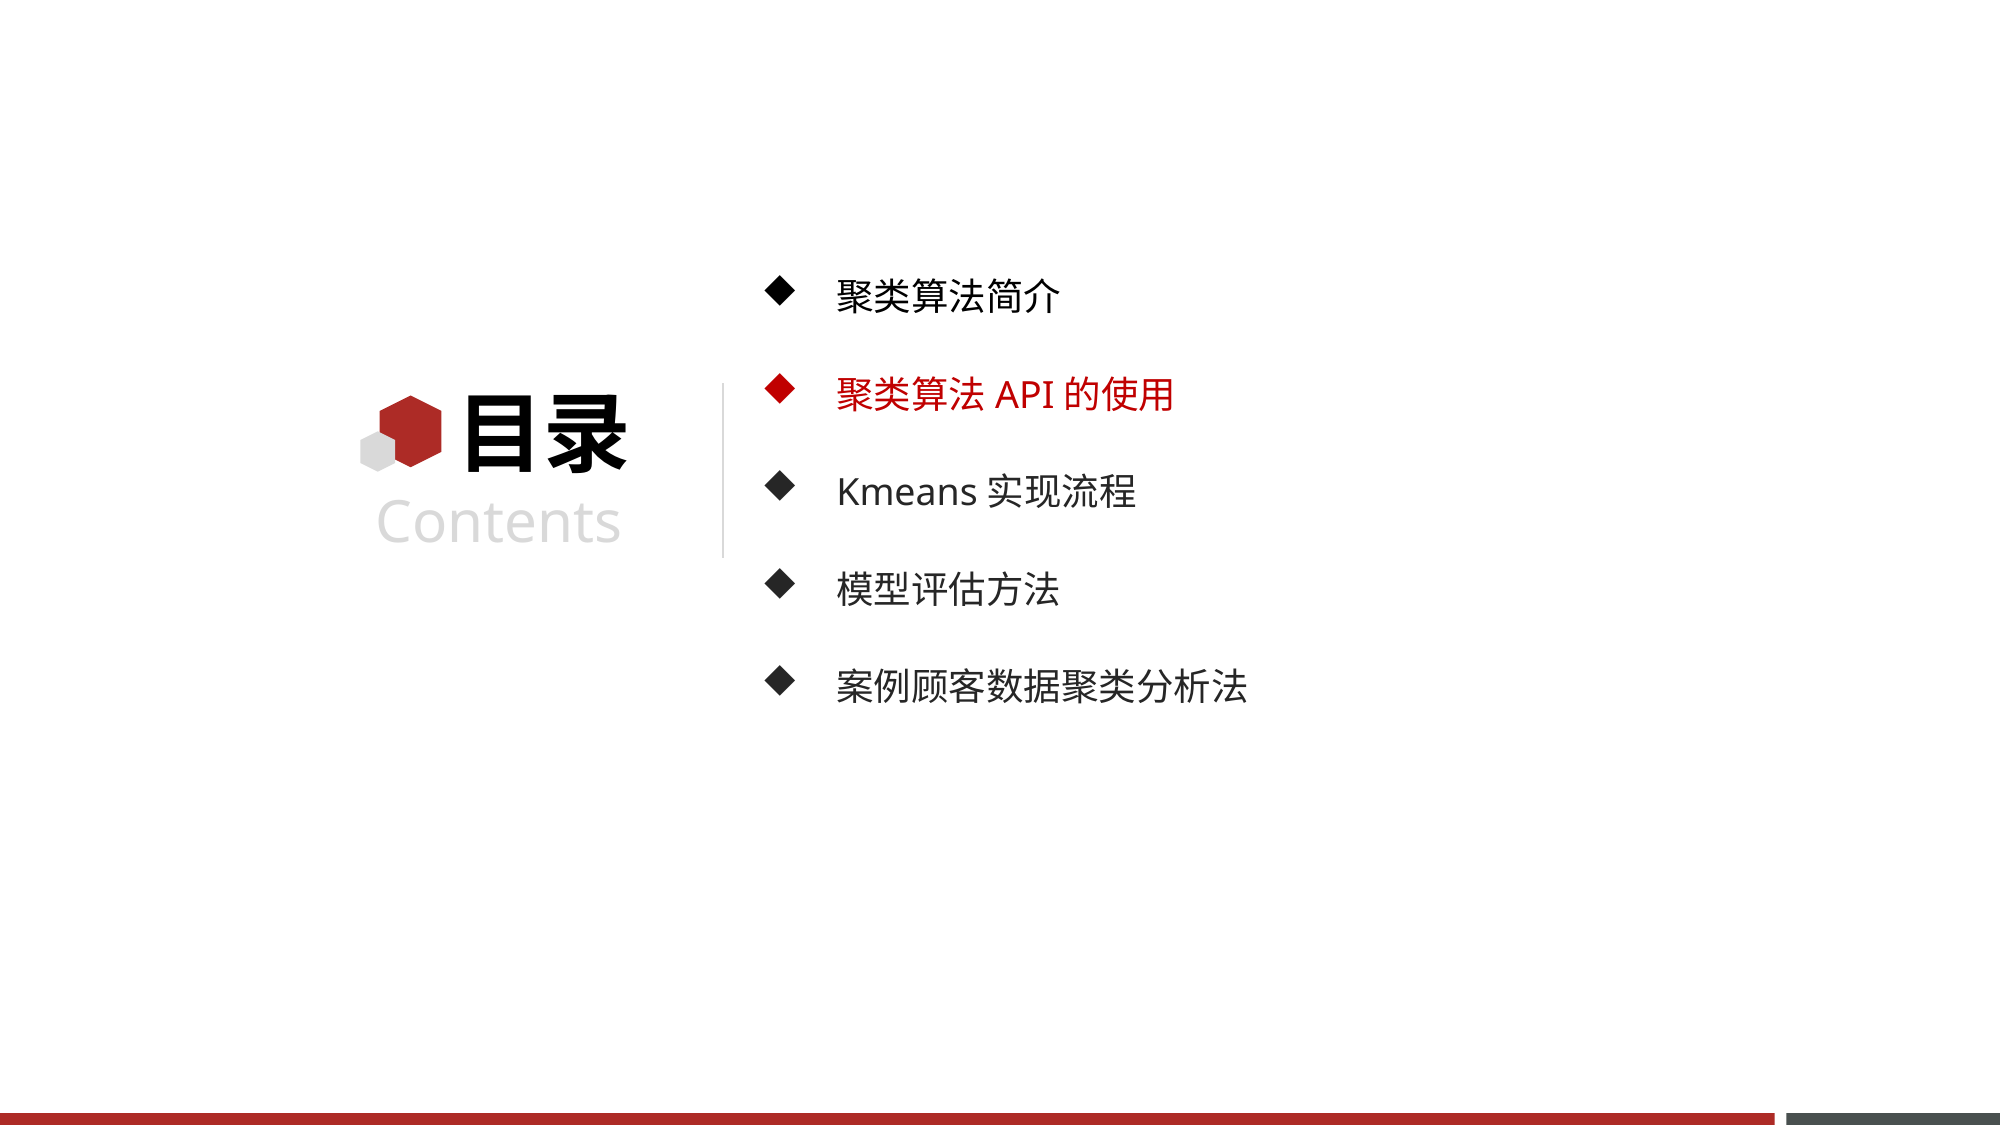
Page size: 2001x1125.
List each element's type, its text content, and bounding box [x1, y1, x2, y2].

list 聚类算法简介 聚类算法API的使用 Kmeans实现流程 模型评估方法 案例顾客数据聚类分析法 [746, 220, 1800, 959]
